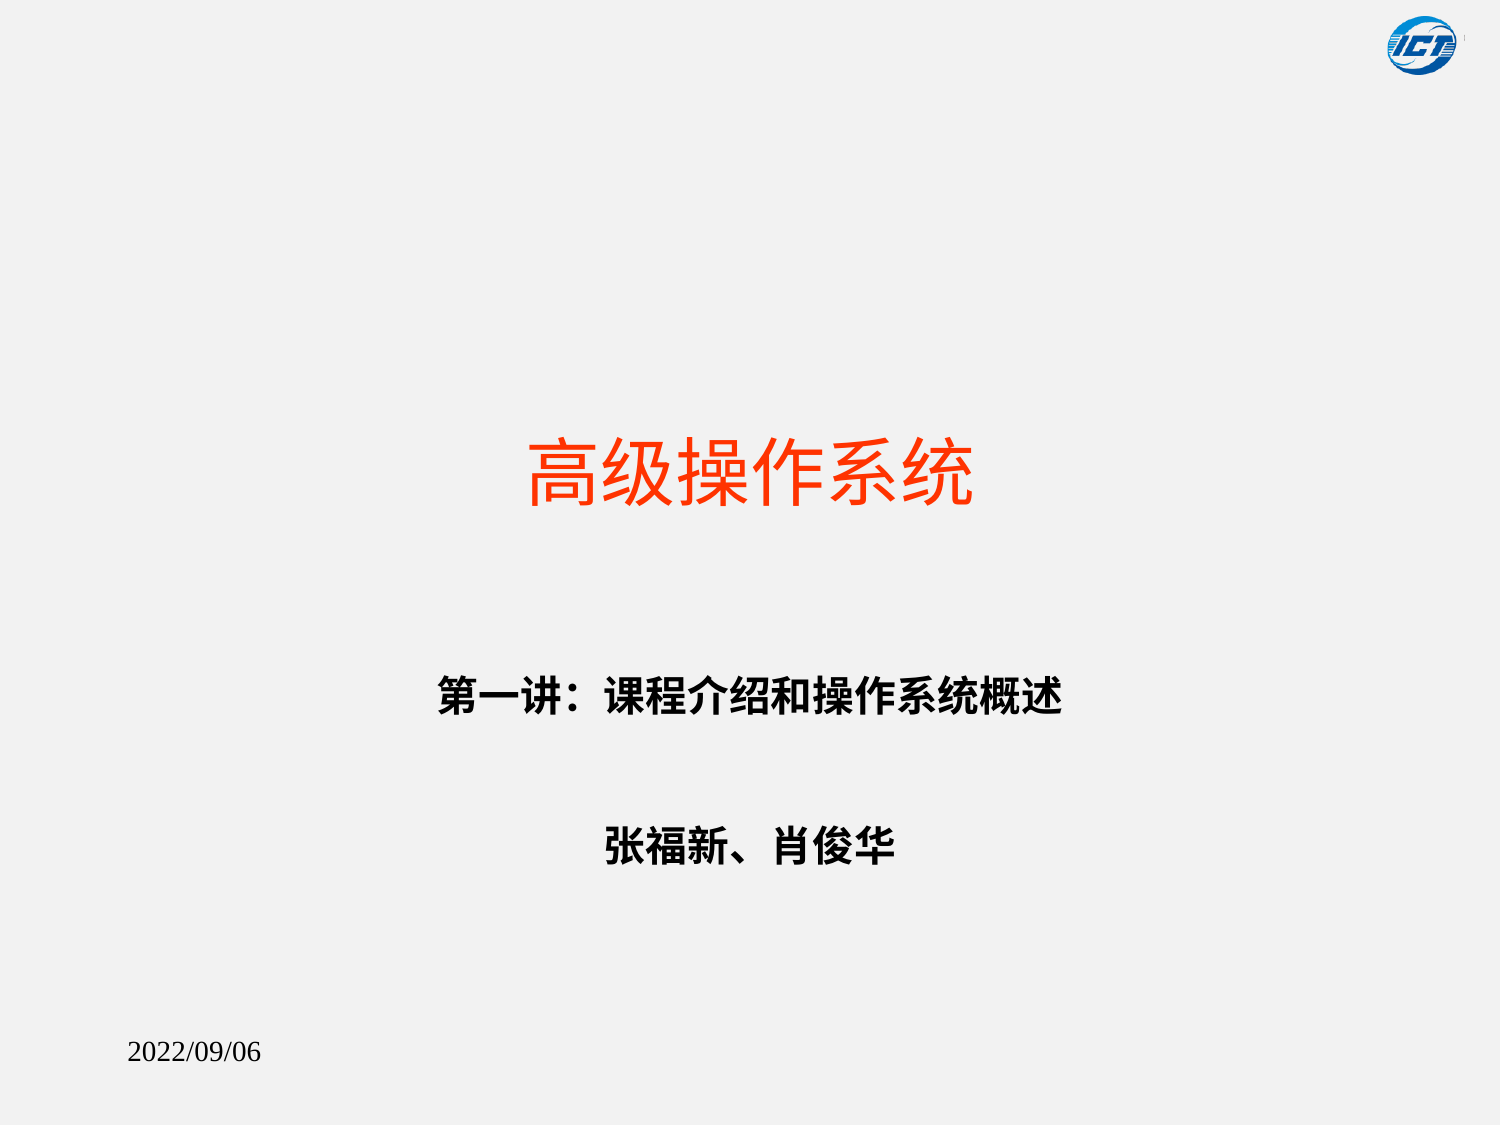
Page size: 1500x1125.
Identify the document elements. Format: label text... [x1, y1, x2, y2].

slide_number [112, 1024, 426, 1101]
picture [1387, 16, 1465, 82]
title 高级操作系统 [112, 349, 1388, 591]
subtitle 第一讲：课程介绍和操作系统概述 张福新、肖俊华 [224, 637, 1276, 926]
